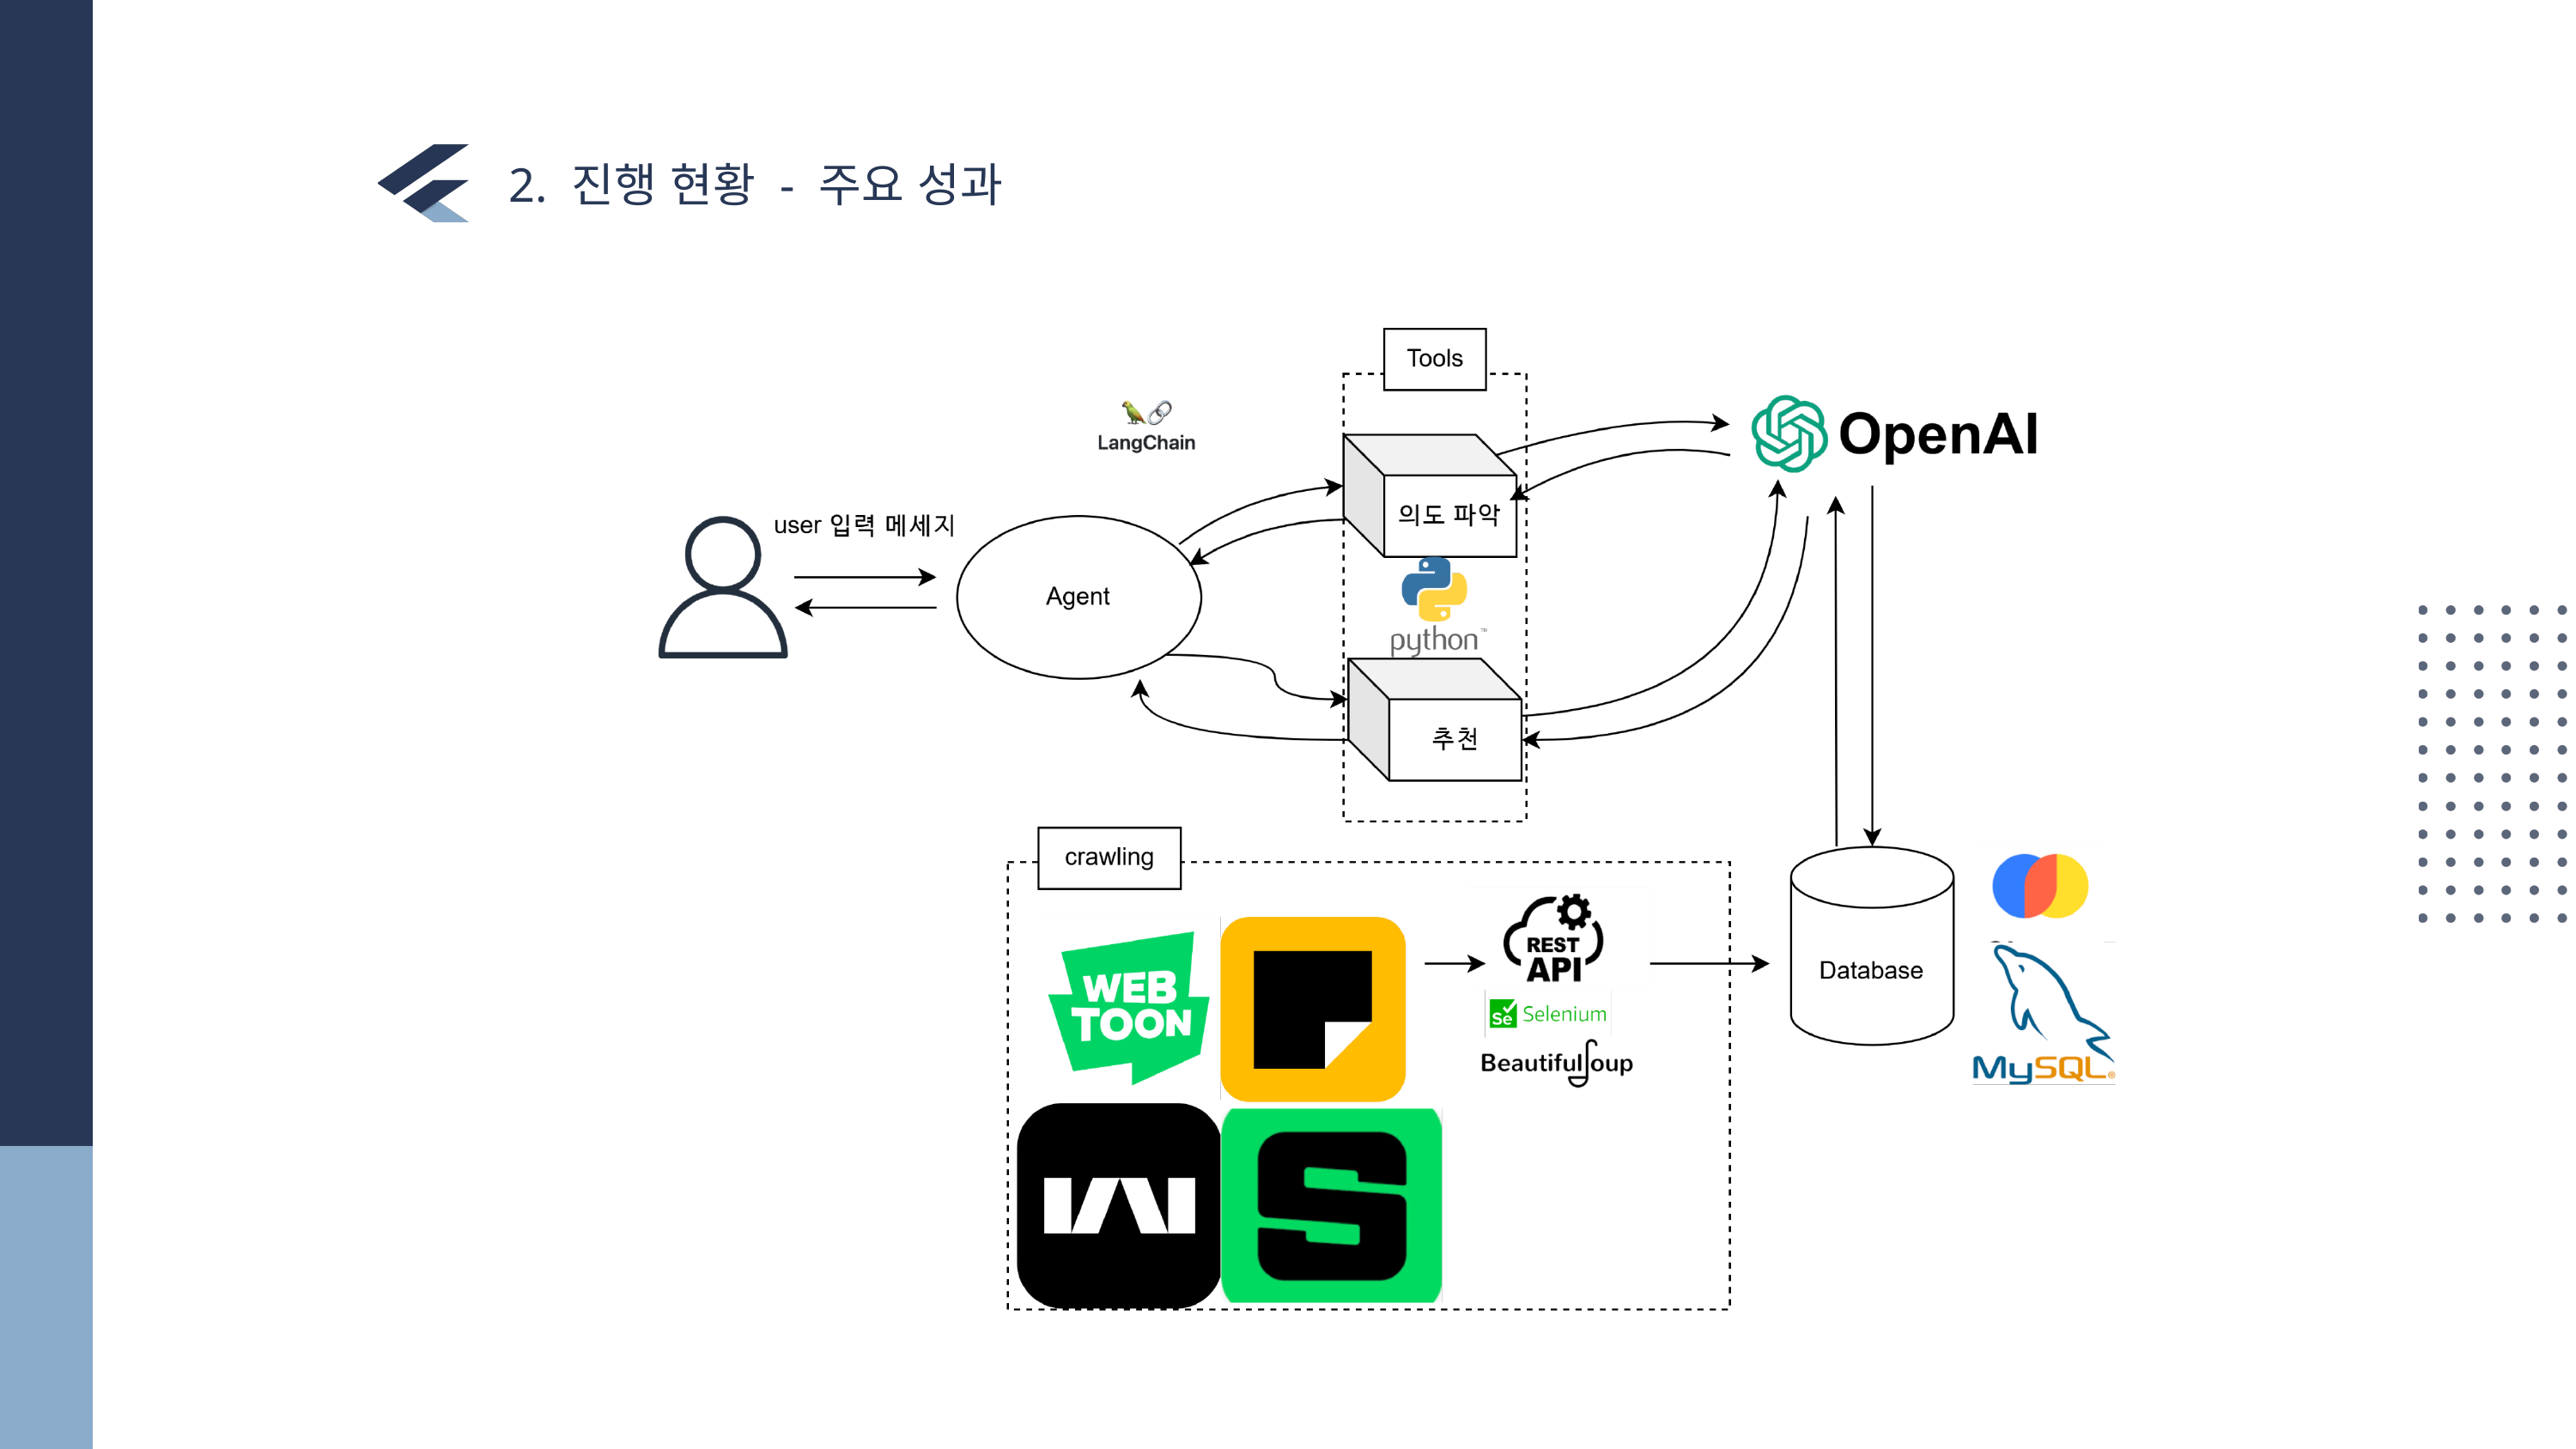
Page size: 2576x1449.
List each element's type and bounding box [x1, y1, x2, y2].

picture [630, 307, 2136, 1331]
text_box [2418, 605, 2576, 923]
text_box [0, 0, 94, 1145]
text_box [0, 1145, 94, 1449]
text_box [377, 144, 1127, 222]
